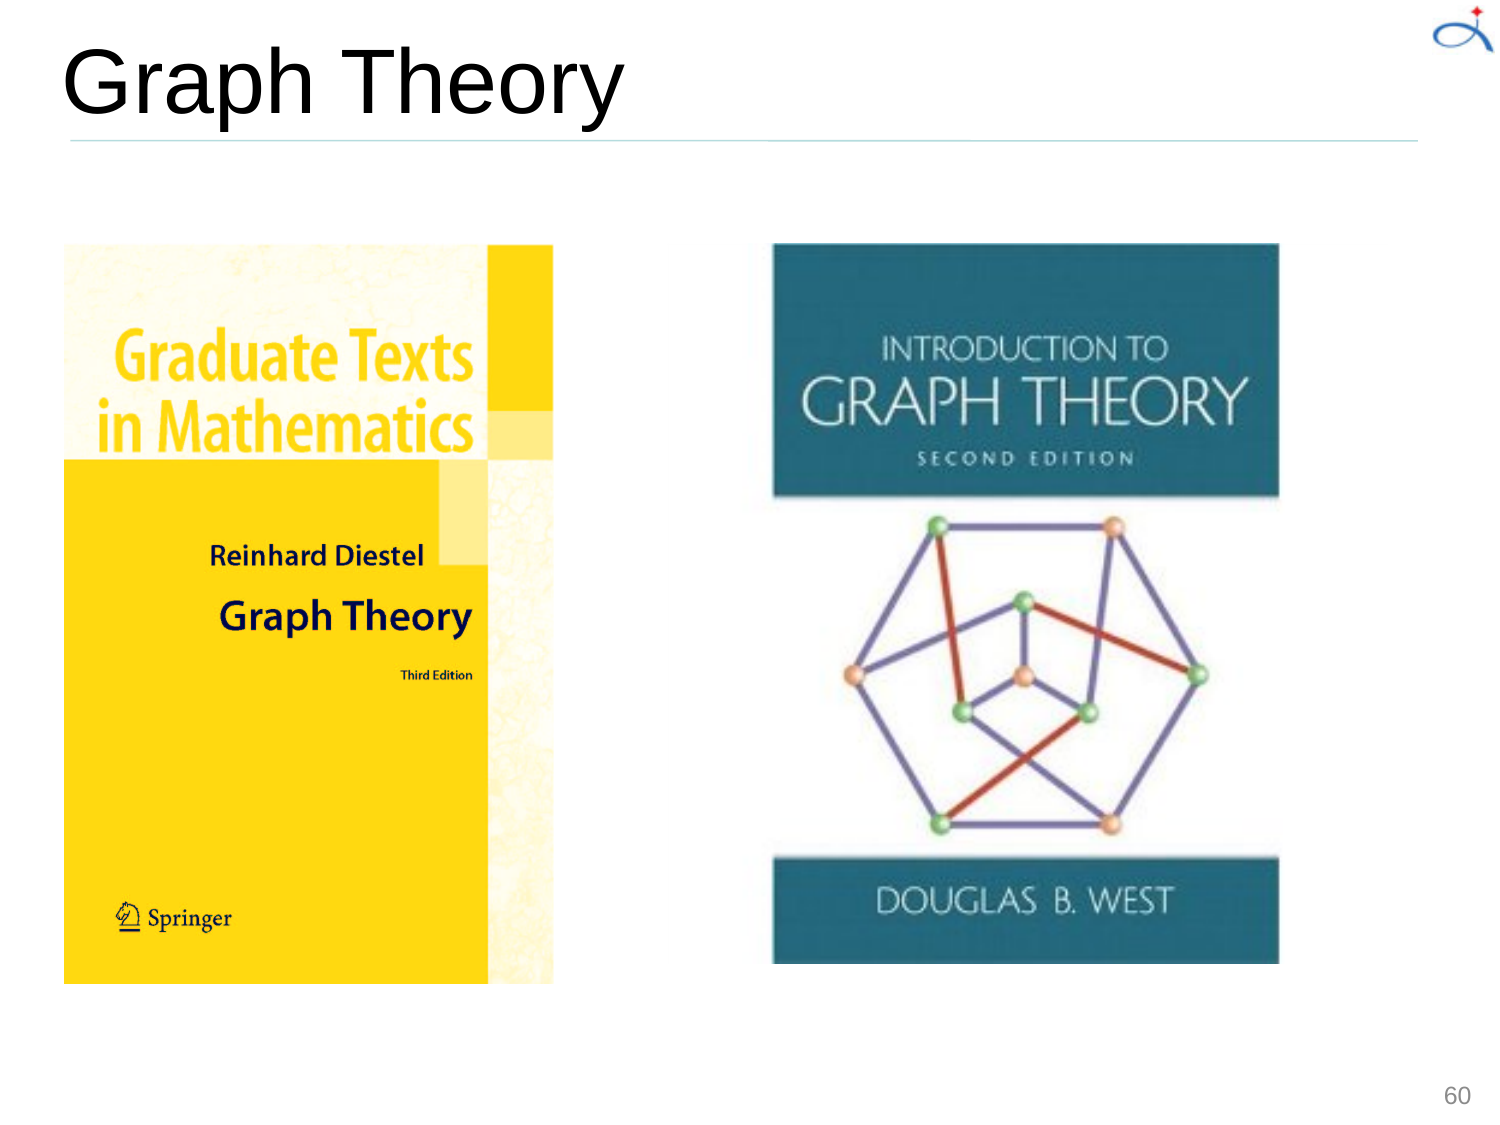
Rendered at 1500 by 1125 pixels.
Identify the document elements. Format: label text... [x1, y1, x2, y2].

slide_number 60 [1136, 1065, 1487, 1125]
picture [667, 243, 1389, 965]
title Graph Theory [46, 11, 1419, 143]
picture [1432, 5, 1495, 55]
picture [64, 243, 554, 984]
